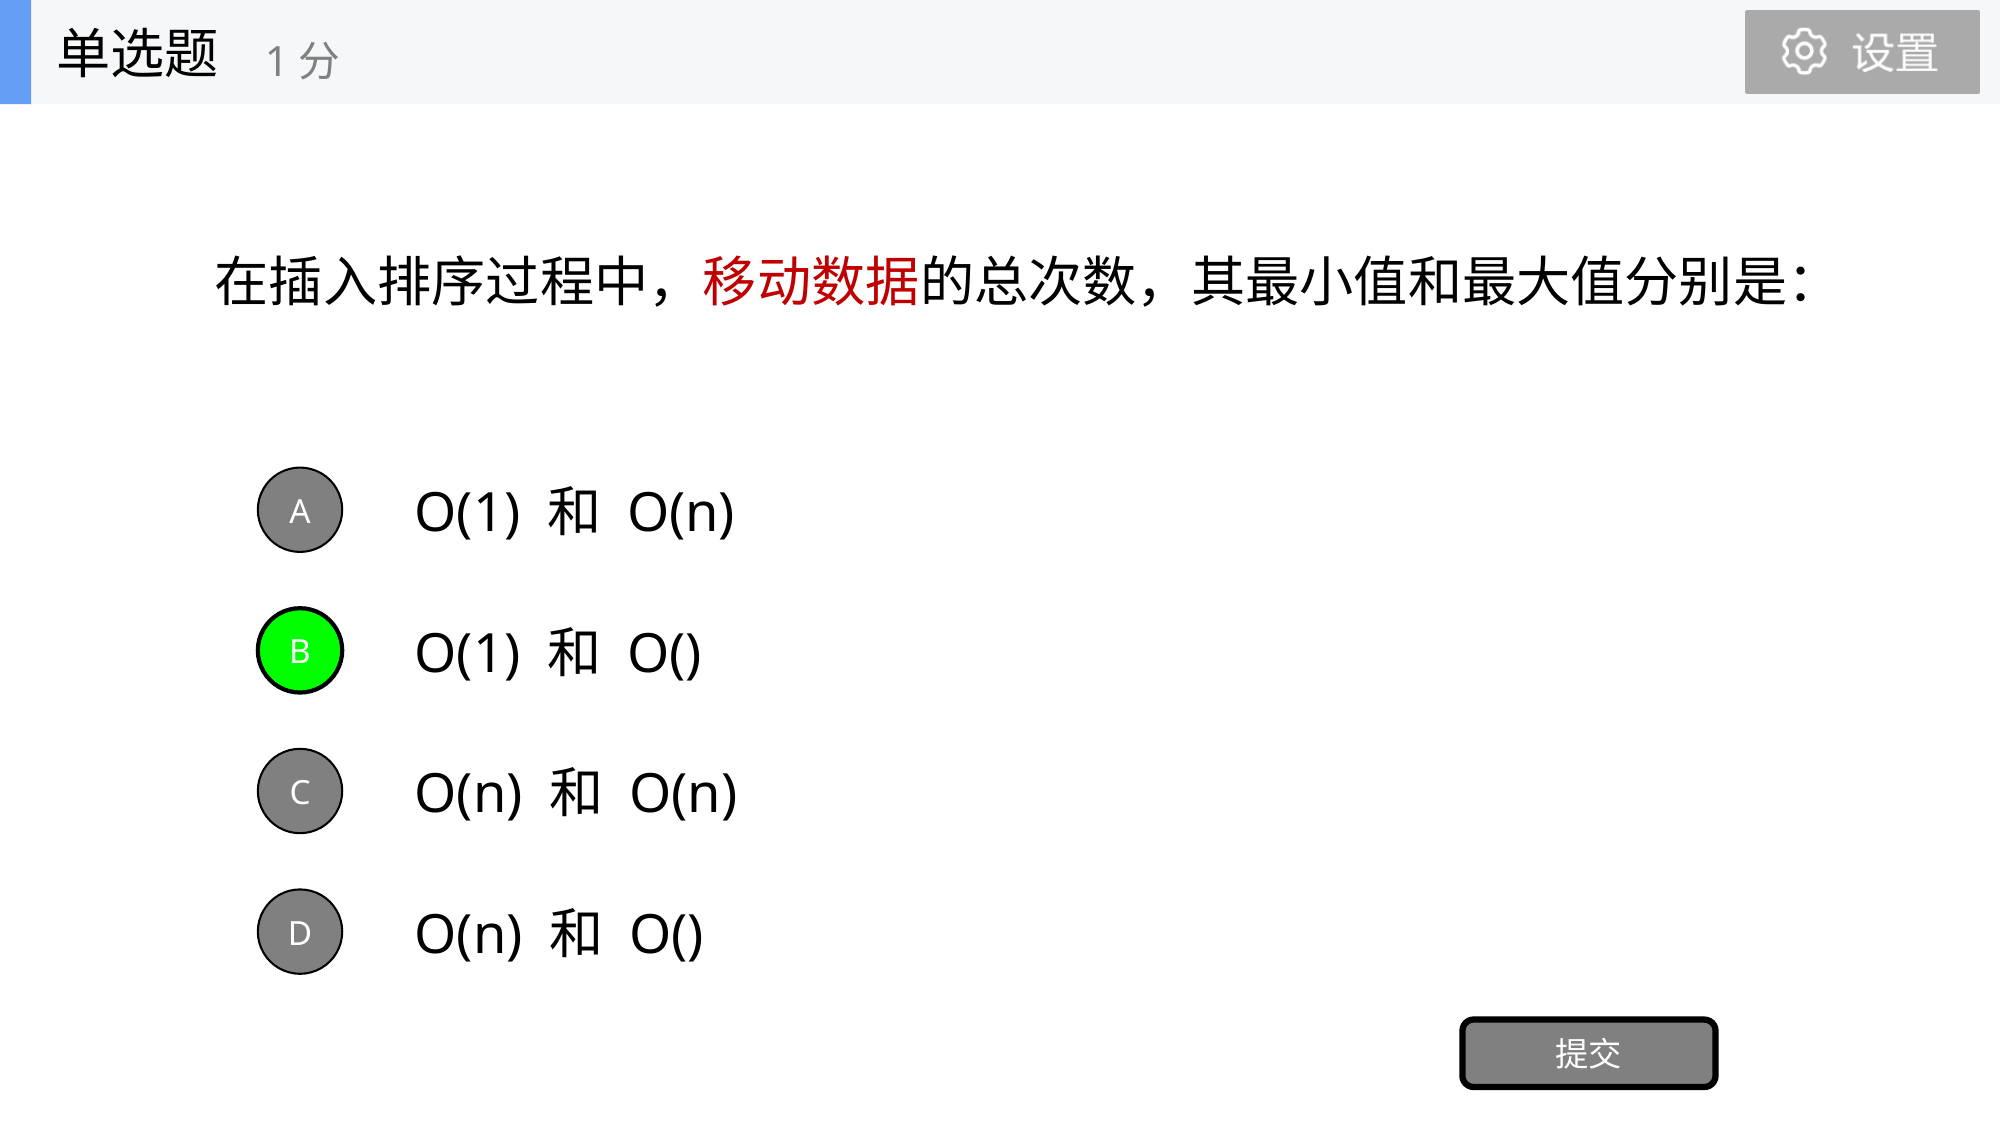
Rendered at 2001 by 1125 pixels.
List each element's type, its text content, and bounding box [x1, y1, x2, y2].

text_box A [256, 466, 344, 553]
text_box 提交 [1461, 1018, 1717, 1089]
text_box O(1) 和 O(n) [399, 456, 1800, 563]
text_box D [256, 888, 344, 975]
text_box C [256, 747, 344, 835]
text_box B [256, 607, 344, 694]
text_box O(n) 和 O(n) [399, 738, 1800, 844]
picture [1745, 10, 1980, 94]
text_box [0, 0, 2000, 105]
text_box 在插入排序过程中，移动数据的总次数，其最小值和最大值分别是： [199, 105, 1840, 456]
